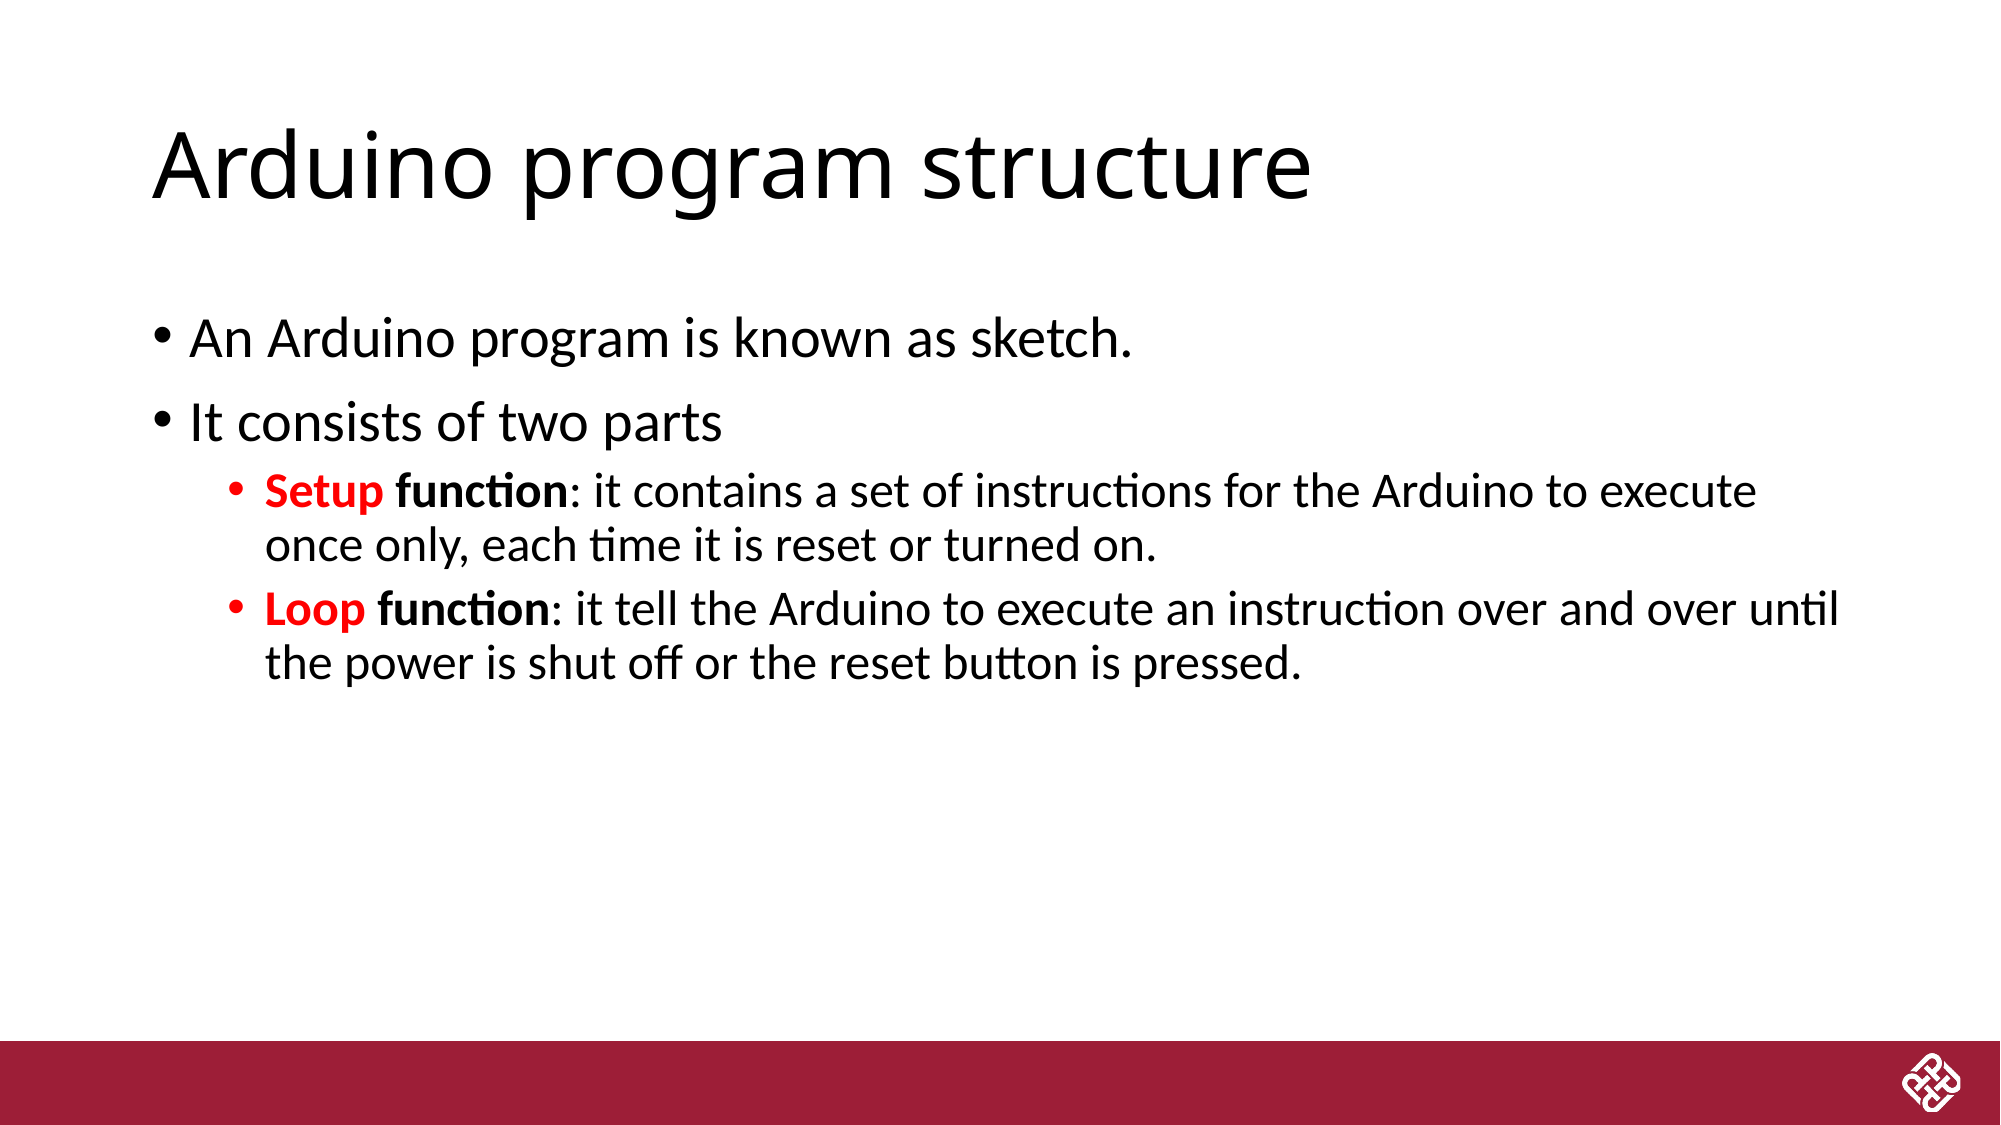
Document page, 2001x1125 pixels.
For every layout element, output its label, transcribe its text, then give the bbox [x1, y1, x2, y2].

picture [0, 1041, 2000, 1125]
list An Arduino program is known as sketch. It consists of two parts Setup function: it contains a set of instructions for the Arduino to execute once only, each time it is reset or turned on. Loop function: it tell the Arduino to execute an instruction over and over until the power is shut off or the reset button is pressed. [137, 299, 1863, 1014]
title Arduino program structure [137, 59, 1863, 278]
